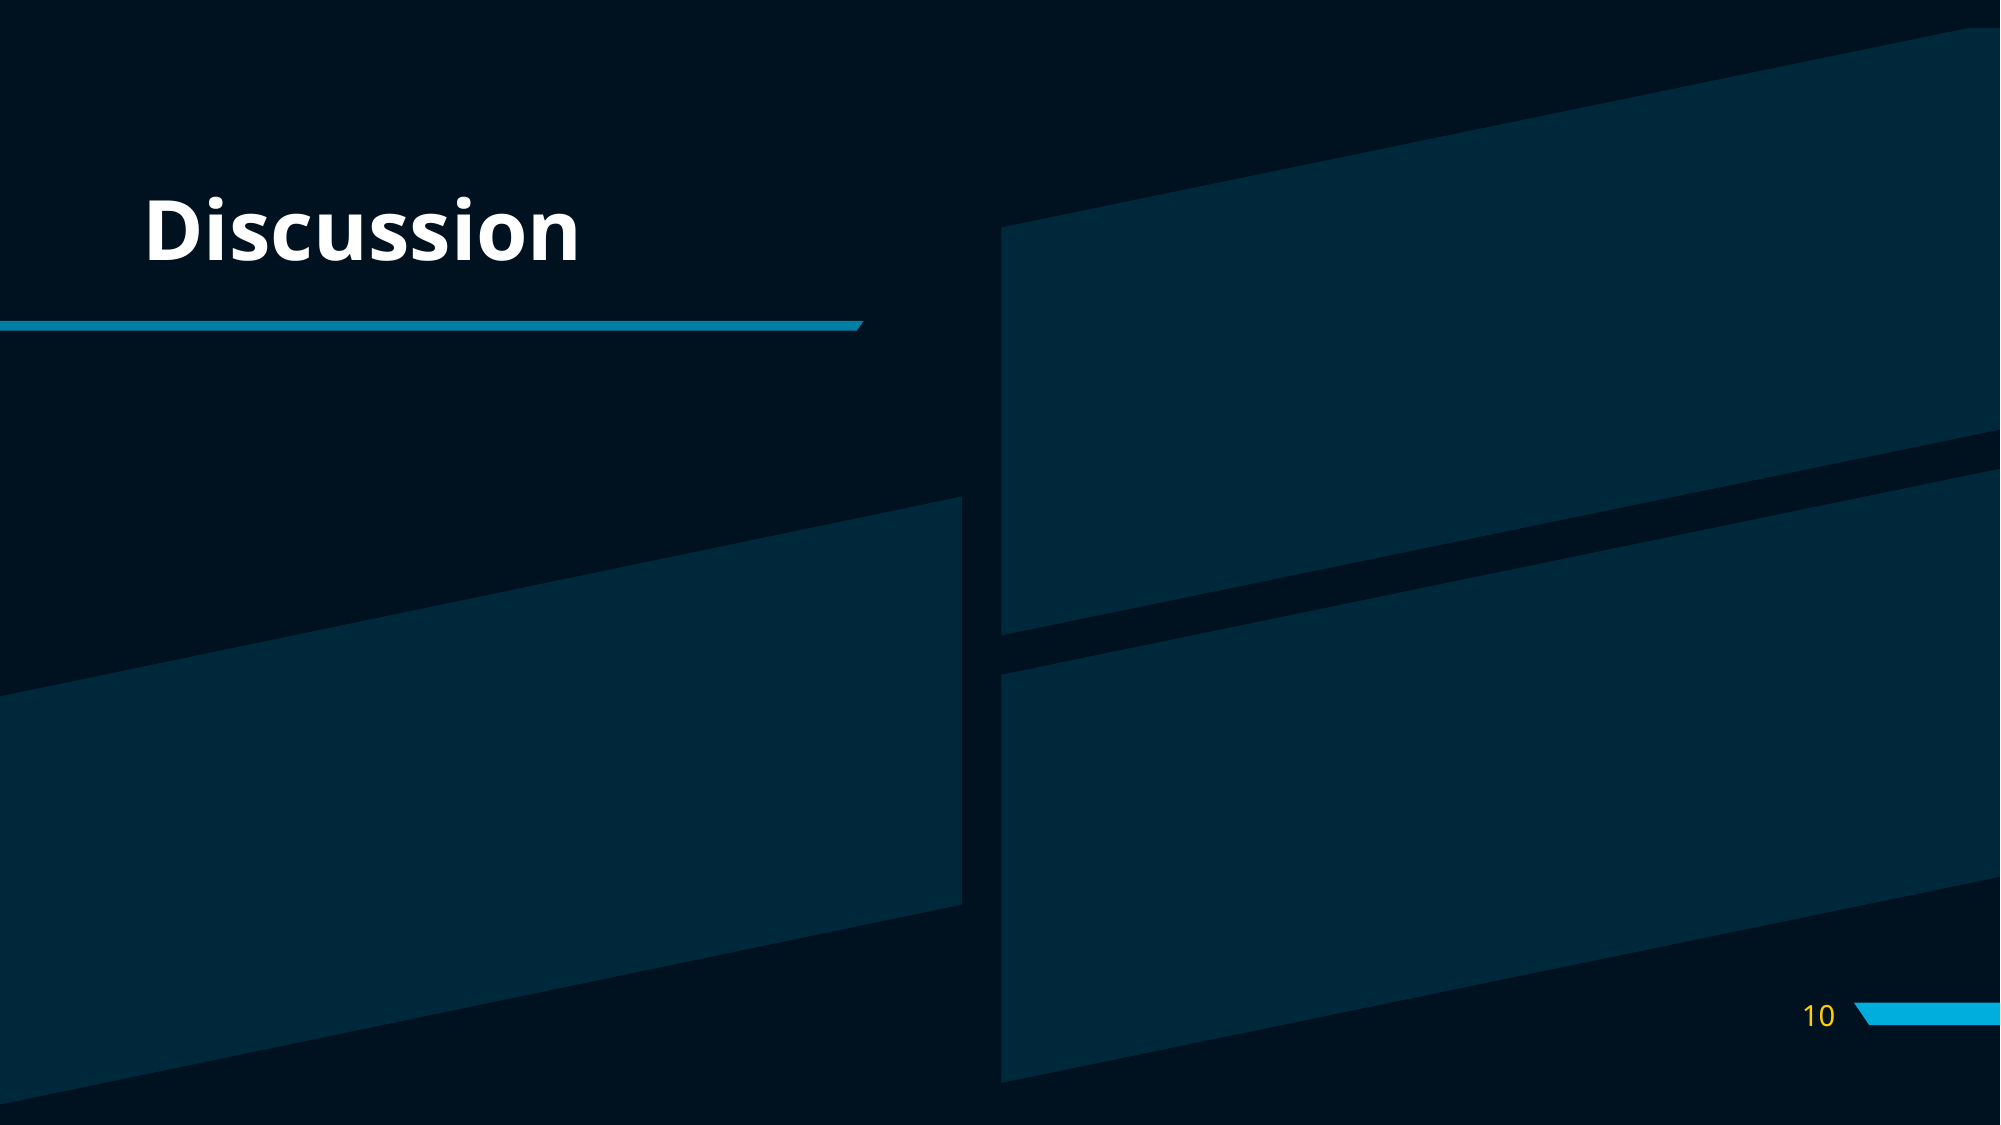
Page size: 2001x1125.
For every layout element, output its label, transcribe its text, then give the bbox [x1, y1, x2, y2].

slide_number 10 [1760, 984, 1851, 1045]
title Discussion [127, 169, 957, 298]
